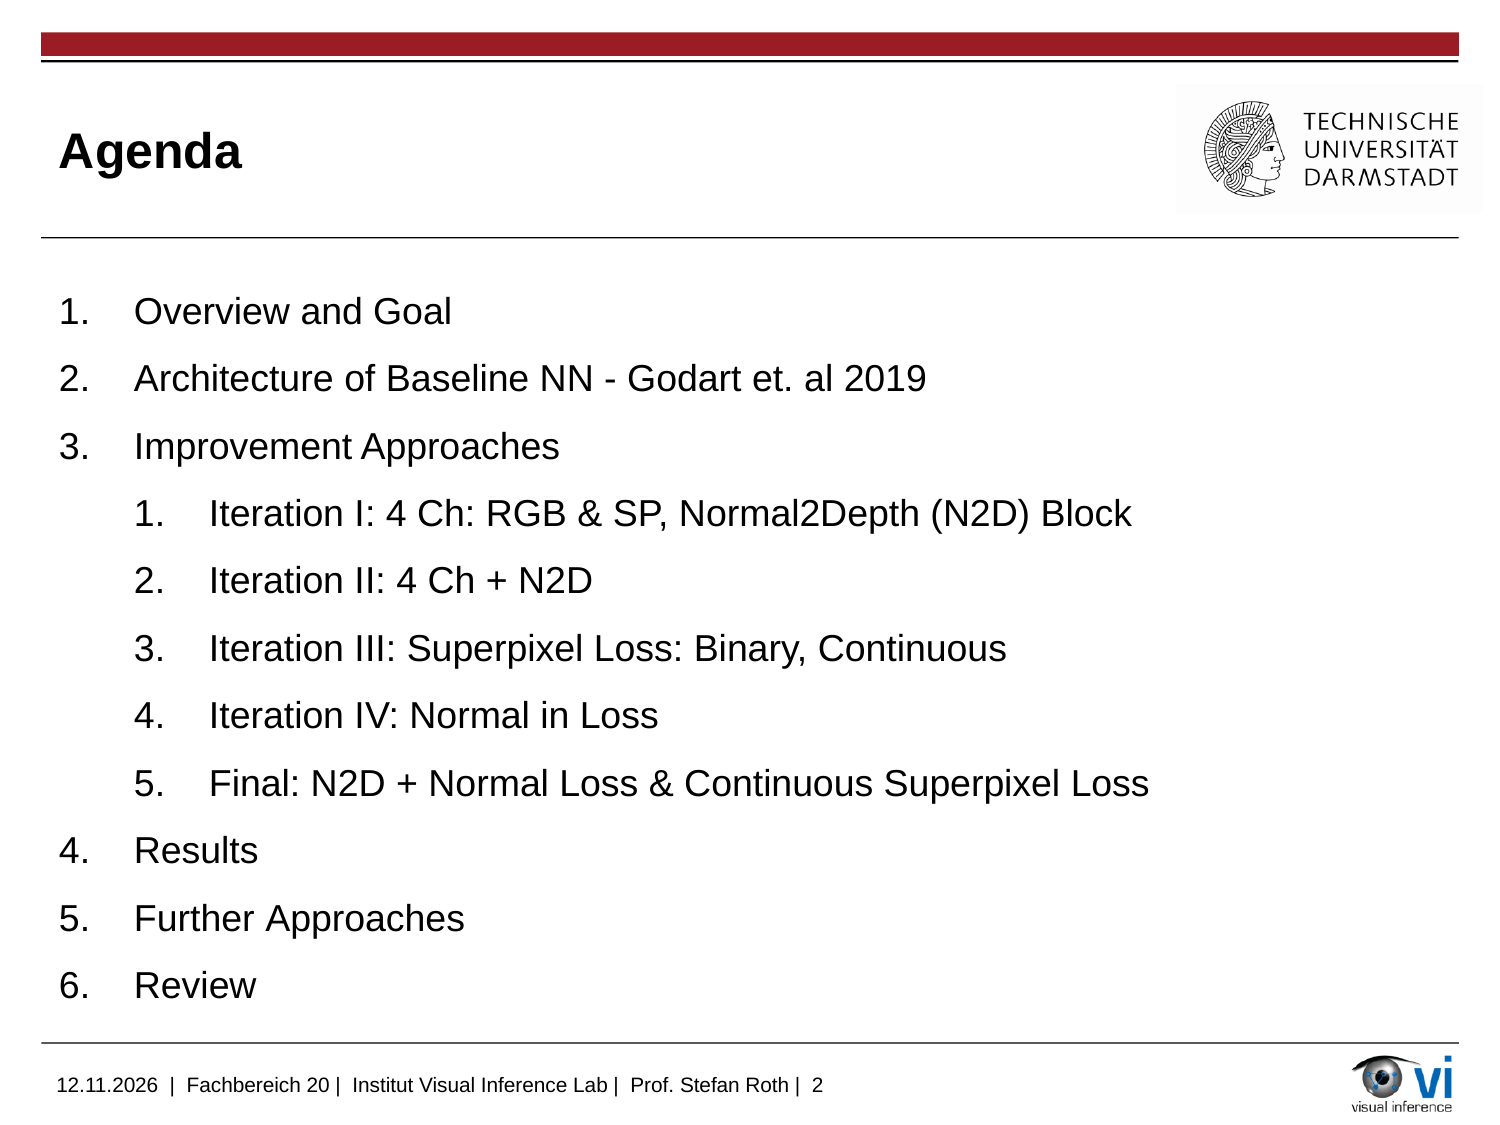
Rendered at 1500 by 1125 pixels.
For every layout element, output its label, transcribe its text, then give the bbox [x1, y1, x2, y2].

title Agenda [58, 79, 1149, 218]
list Overview and Goal Architecture of Baseline NN - Godart et. al 2019 Improvement Approaches Iteration I: 4 Ch: RGB & SP, Normal2Depth (N2D) Block Iteration II: 4 Ch + N2D Iteration III: Superpixel Loss: Binary, Continuous Iteration IV: Normal in Loss Final: N2D + Normal Loss & Continuous Superpixel Loss Results Further Approaches Review [58, 265, 1179, 1001]
picture [1351, 1055, 1500, 1112]
picture [1175, 84, 1483, 214]
